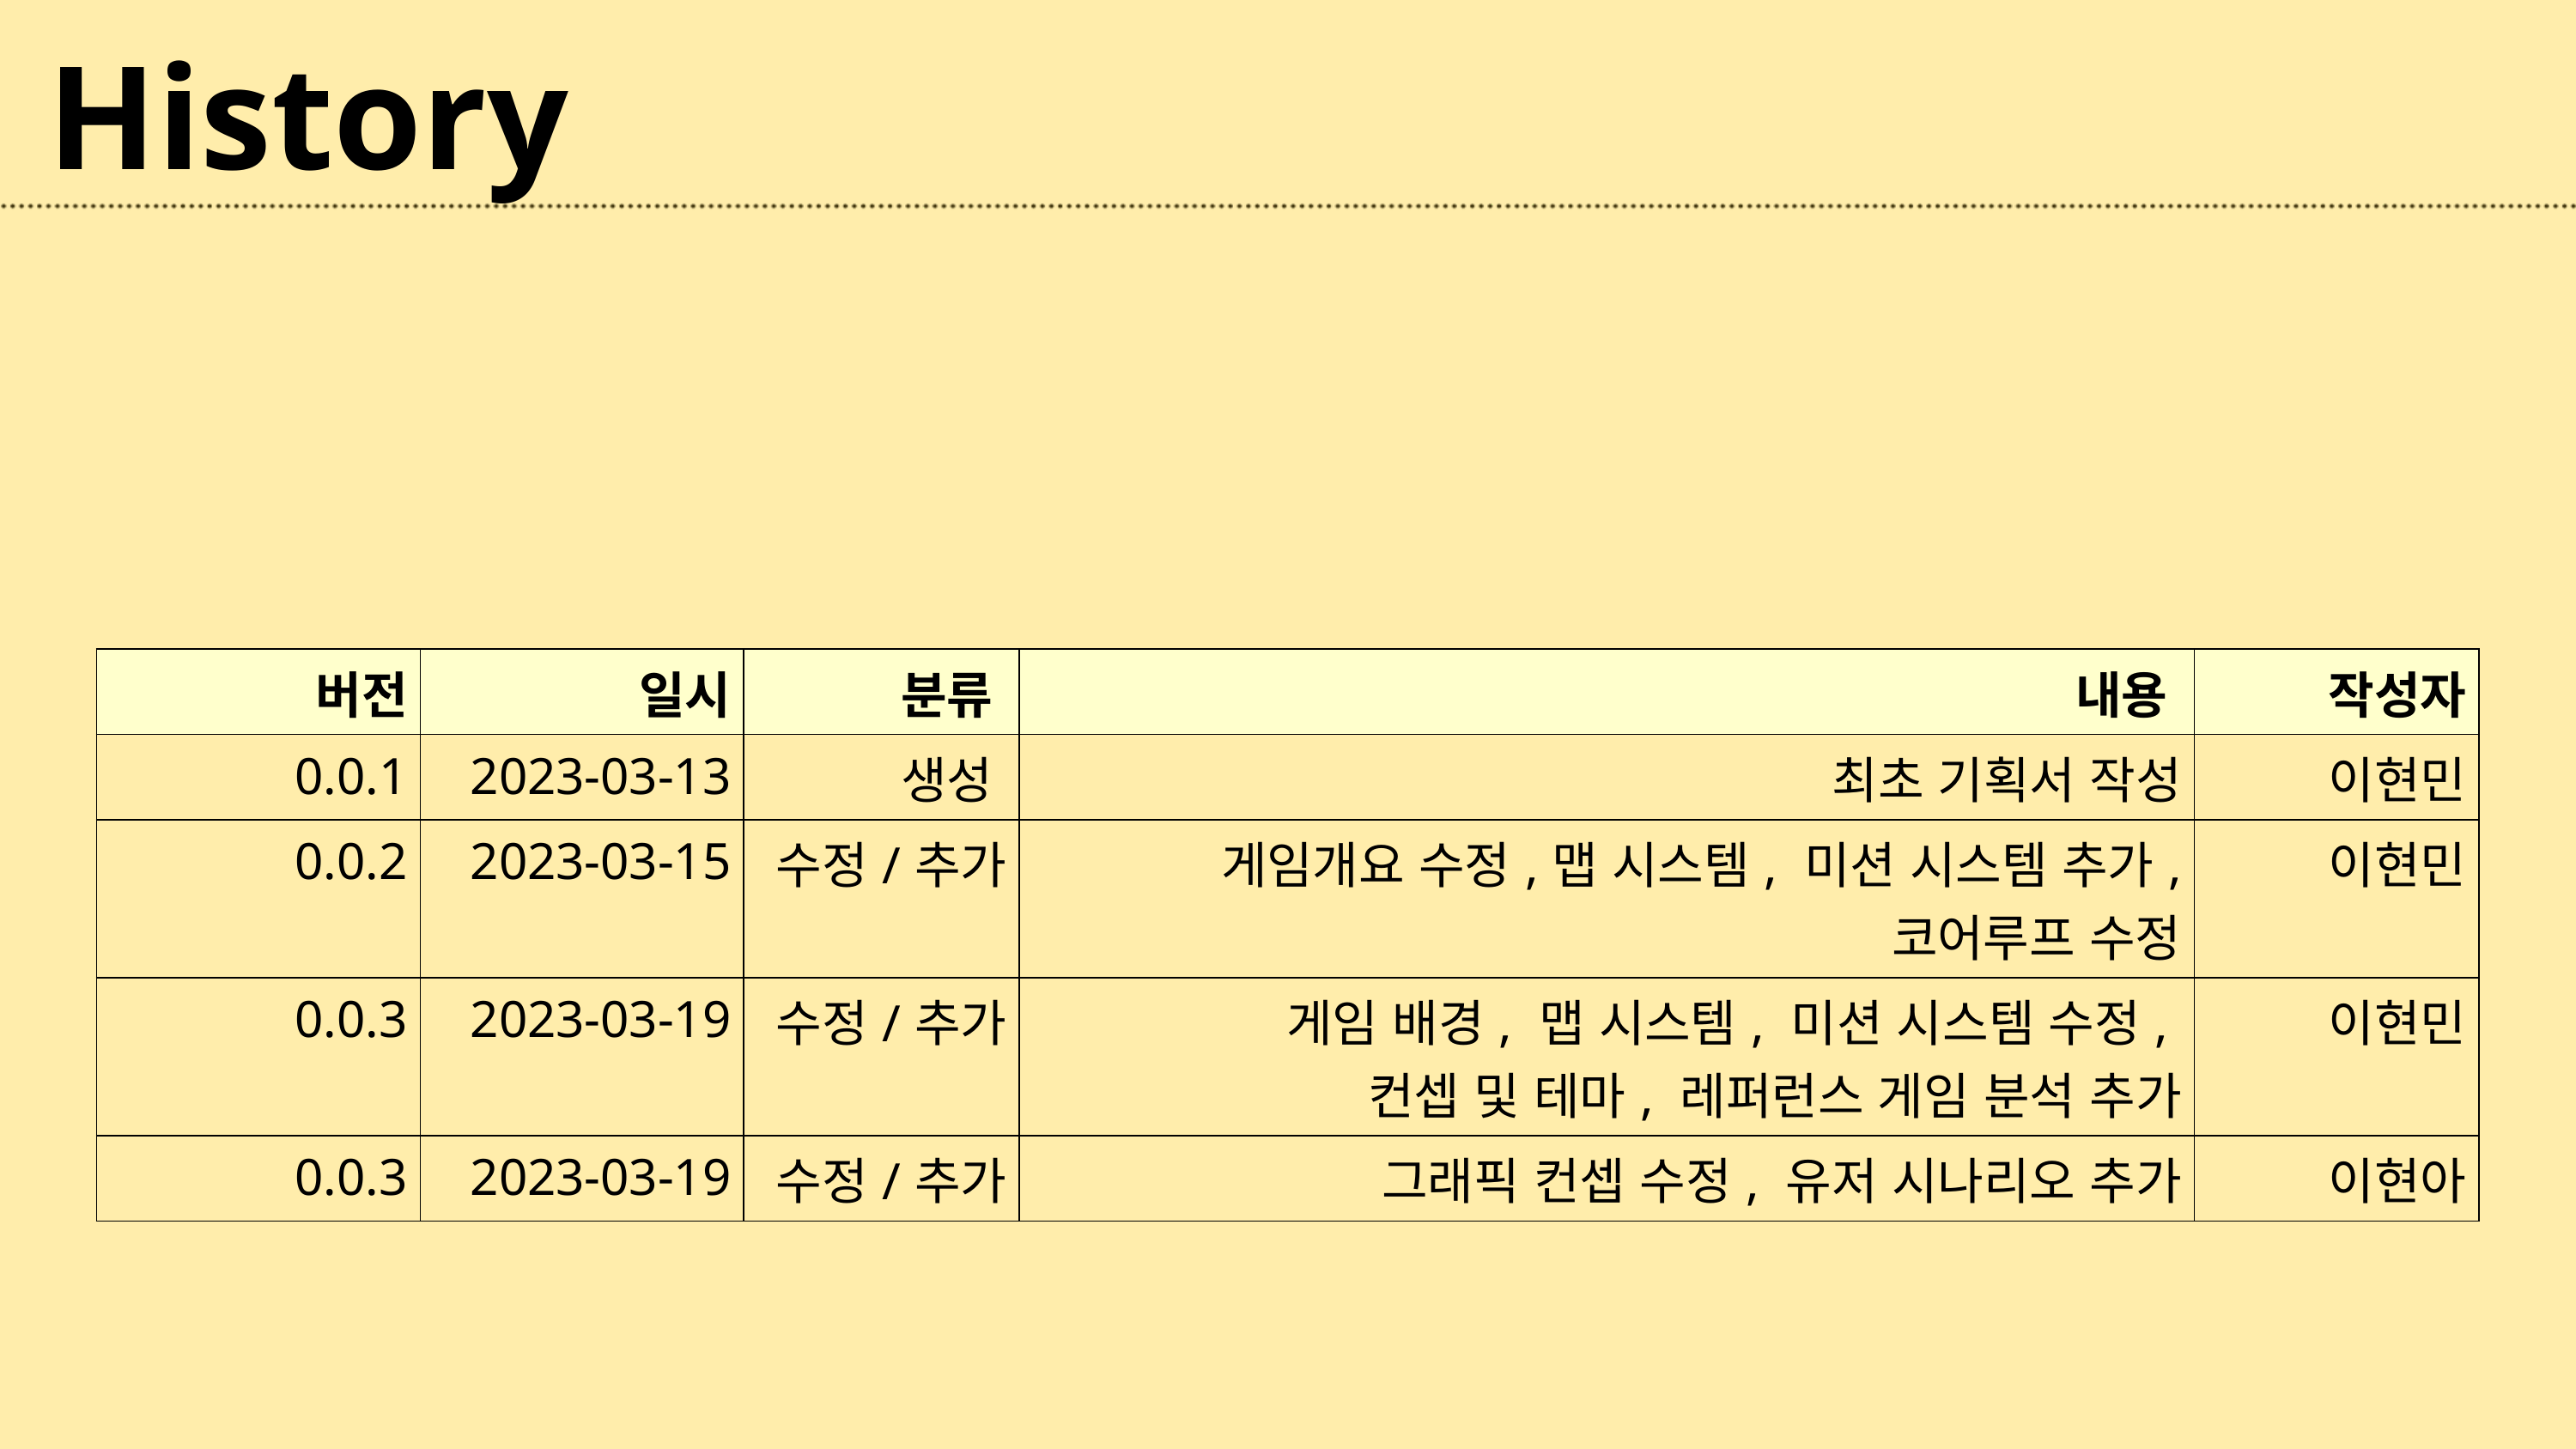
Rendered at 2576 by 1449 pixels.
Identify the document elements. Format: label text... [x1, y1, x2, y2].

table_cell 게임 배경, 맵 시스템, 미션 시스템 수정, 컨셉 및 테마, 레퍼런스 게임 분석 추가 [1020, 979, 2194, 1135]
table_header 분류 [744, 650, 1018, 734]
table_cell 2023-03-15 [421, 821, 743, 977]
table_header 내용 [1020, 650, 2194, 734]
table_cell 이현아 [2195, 1137, 2478, 1221]
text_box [0, 199, 2576, 215]
table_cell 생성 [744, 735, 1018, 819]
table_cell 이현민 [2195, 735, 2478, 819]
table_cell 0.0.2 [97, 821, 420, 977]
table_cell 수정/추가 [744, 979, 1018, 1135]
table_cell 수정/추가 [744, 821, 1018, 977]
table_cell 0.0.3 [97, 979, 420, 1135]
table_cell 게임개요 수정,맵 시스템, 미션 시스템 추가, 코어루프 수정 [1020, 821, 2194, 977]
table_cell 2023-03-19 [421, 979, 743, 1135]
table_cell 0.0.3 [97, 1137, 420, 1221]
table_cell 수정/추가 [744, 1137, 1018, 1221]
table_cell 2023-03-13 [421, 735, 743, 819]
table_cell 그래픽 컨셉 수정, 유저 시나리오 추가 [1020, 1137, 2194, 1221]
table_cell 2023-03-19 [421, 1137, 743, 1221]
text_box History [34, 19, 582, 199]
table_cell 이현민 [2195, 821, 2478, 977]
table_header 일시 [421, 650, 743, 734]
table_header 작성자 [2195, 650, 2478, 734]
table_cell 0.0.1 [97, 735, 420, 819]
table_header 버전 [97, 650, 420, 734]
table_cell 이현민 [2195, 979, 2478, 1135]
table_cell 최초 기획서 작성 [1020, 735, 2194, 819]
